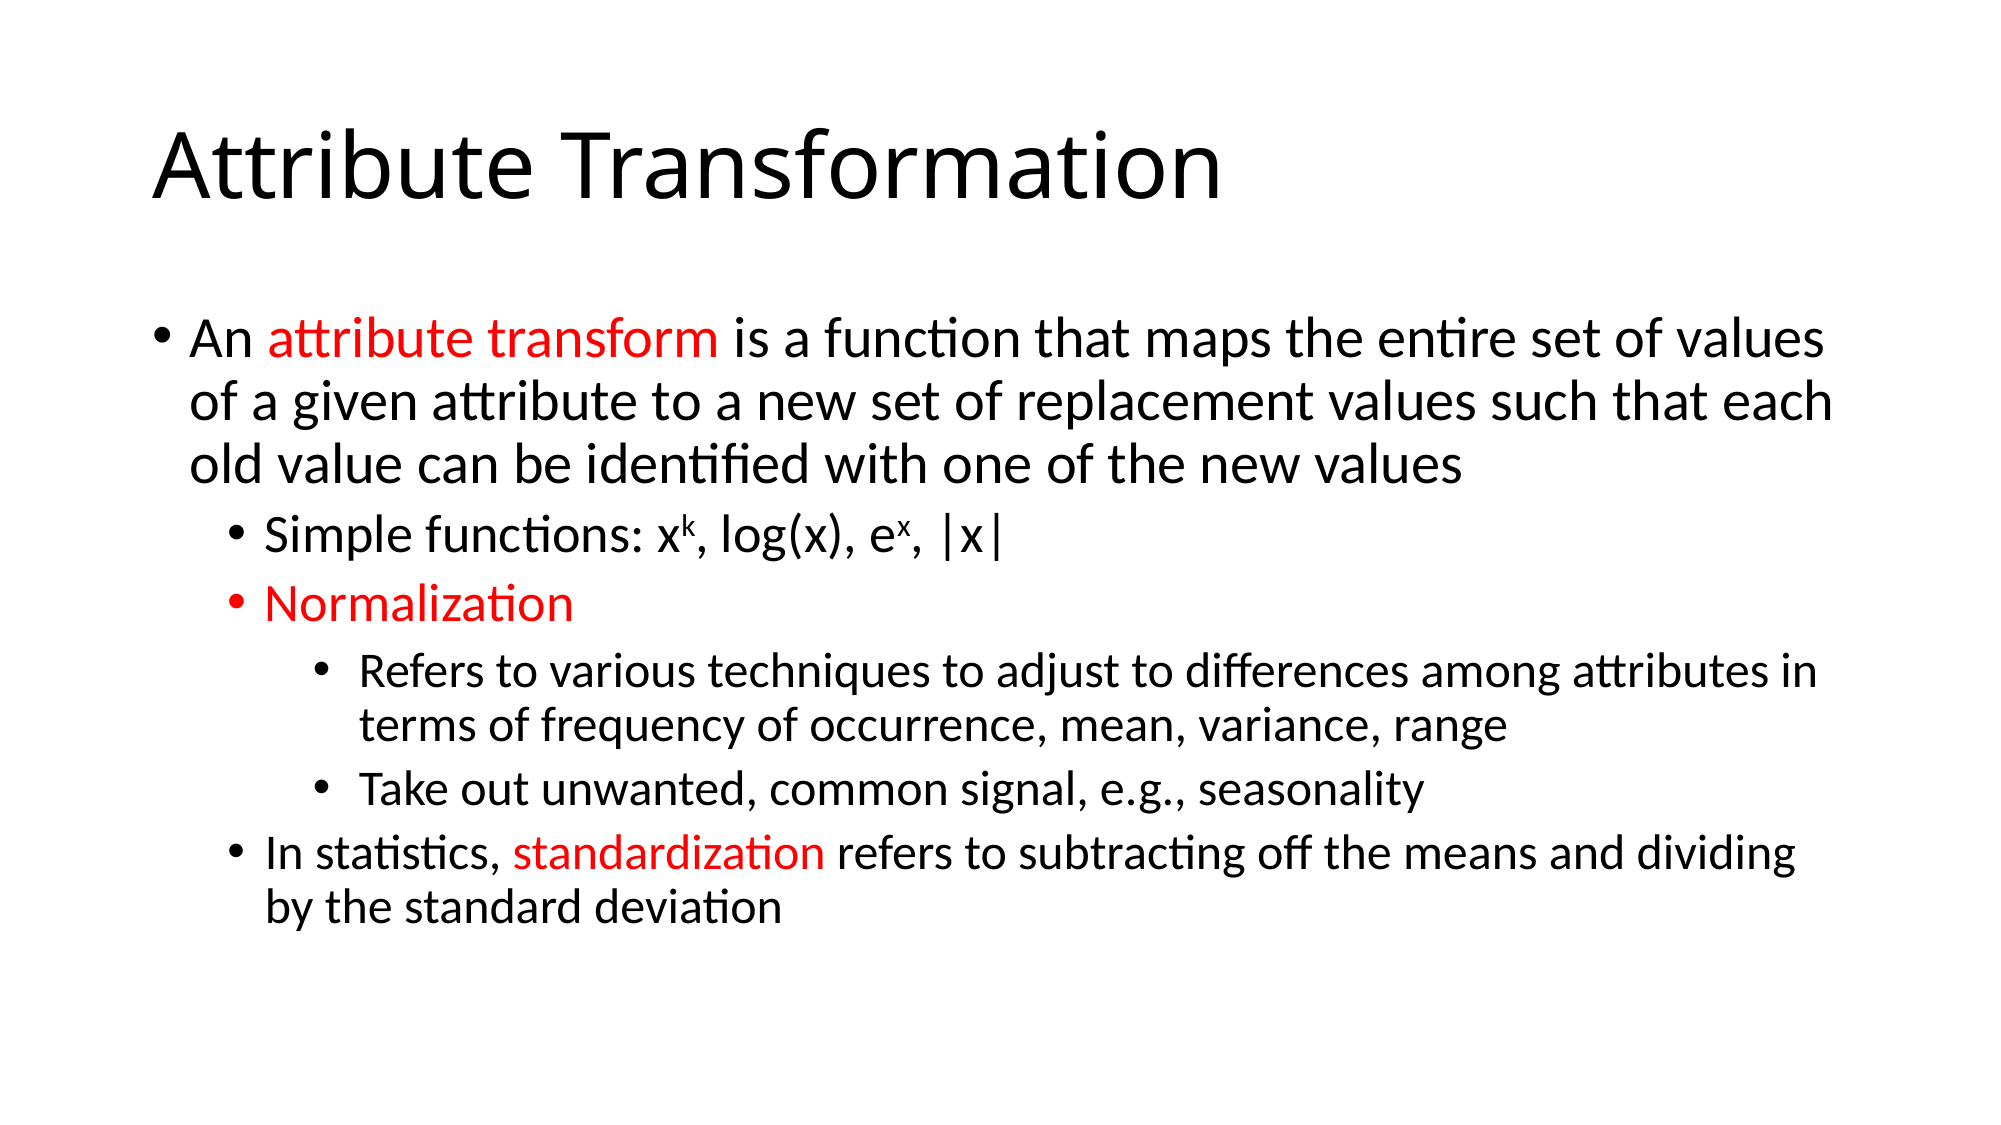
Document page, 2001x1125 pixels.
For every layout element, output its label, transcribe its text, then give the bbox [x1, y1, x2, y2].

title Attribute Transformation [137, 59, 1863, 278]
list An attribute transform is a function that maps the entire set of values of a given attribute to a new set of replacement values such that each old value can be identified with one of the new values Simple functions: xk, log(x), ex, |x| Normalization Refers to various techniques to adjust to differences among attributes in terms of frequency of occurrence, mean, variance, range Take out unwanted, common signal, e.g., seasonality In statistics, standardization refers to subtracting off the means and dividing by the standard deviation [137, 299, 1863, 1014]
